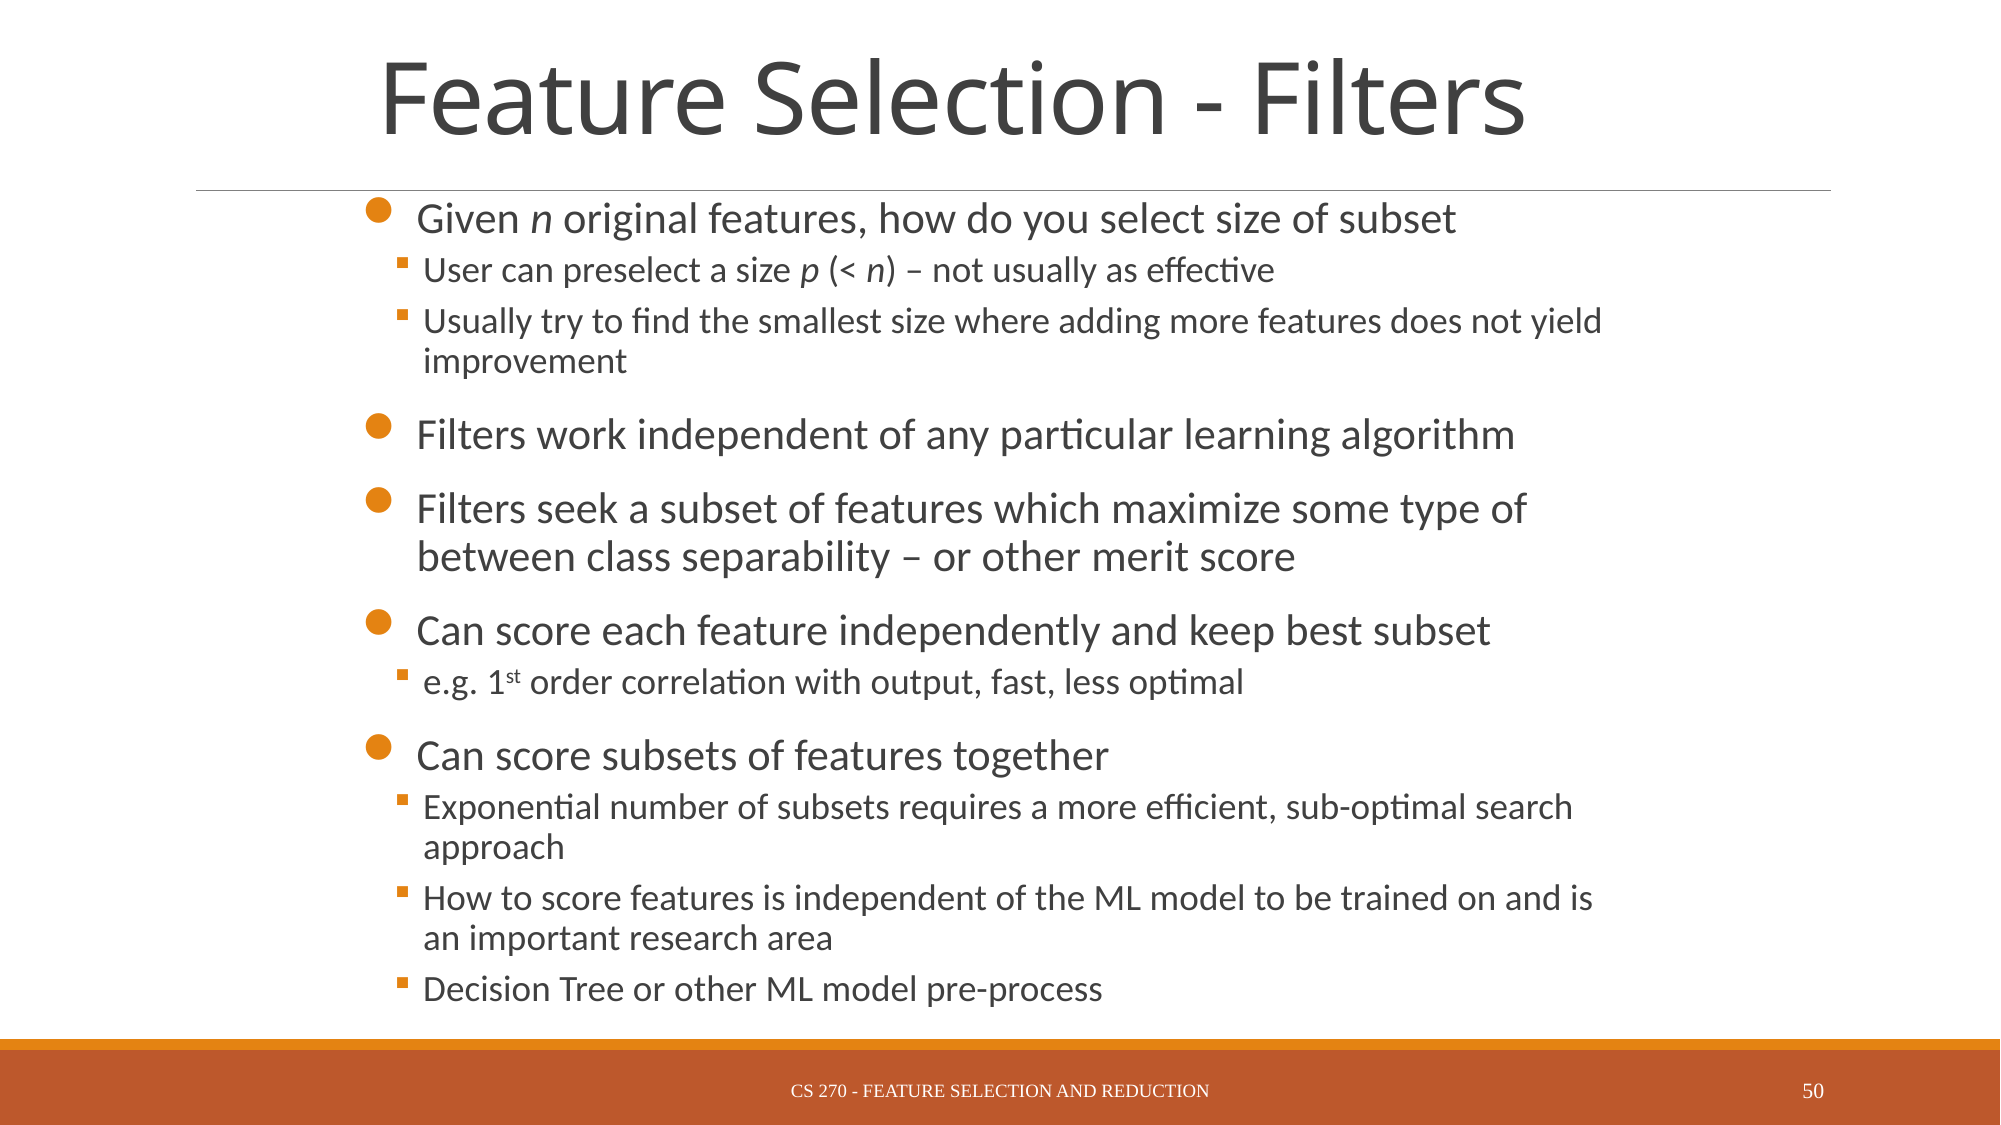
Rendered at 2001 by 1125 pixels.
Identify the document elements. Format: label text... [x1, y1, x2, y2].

list Given n original features, how do you select size of subset User can preselect a size p (< n) – not usually as effective Usually try to find the smallest size where adding more features does not yield improvement Filters work independent of any particular learning algorithm Filters seek a subset of features which maximize some type of between class separability – or other merit score Can score each feature independently and keep best subset e.g. 1st order correlation with output, fast, less optimal Can score subsets of features together Exponential number of subsets requires a more efficient, sub-optimal search approach How to score features is independent of the ML model to be trained on and is an important research area Decision Tree or other ML model pre-process [362, 187, 1638, 1025]
slide_number 50 [1624, 1059, 1840, 1120]
footer CS 270 - Feature Selection and Reduction [604, 1059, 1396, 1120]
title Feature Selection - Filters [362, 24, 1638, 163]
